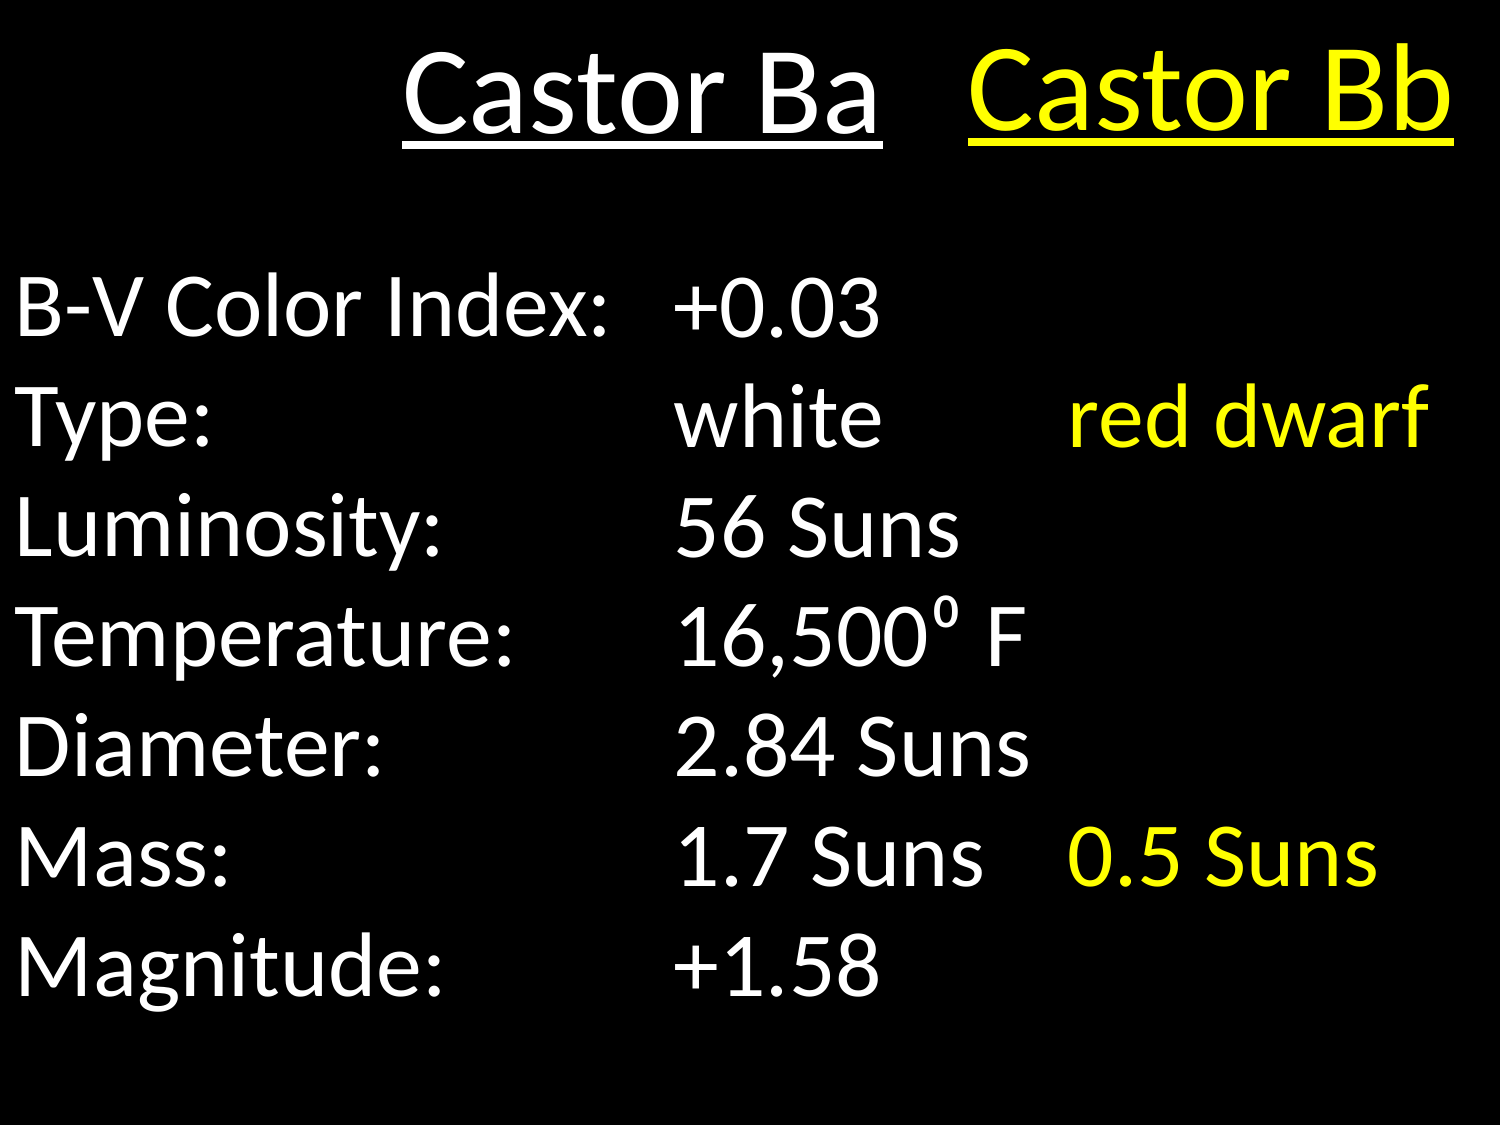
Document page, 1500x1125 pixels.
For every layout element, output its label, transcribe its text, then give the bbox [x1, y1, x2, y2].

text_box Castor Bb [953, 0, 1500, 163]
text_box B-V Color Index: Type: Luminosity: Temperature: Diameter: Mass: Magnitude: [0, 237, 1000, 1067]
text_box red dwarf 0.5 Suns [1053, 238, 1500, 958]
text_box +0.03 white 56 Suns 16,500⁰ F 2.84 Suns 1.7 Suns +1.58 [659, 238, 1110, 1068]
text_box Castor Ba [387, 0, 938, 166]
